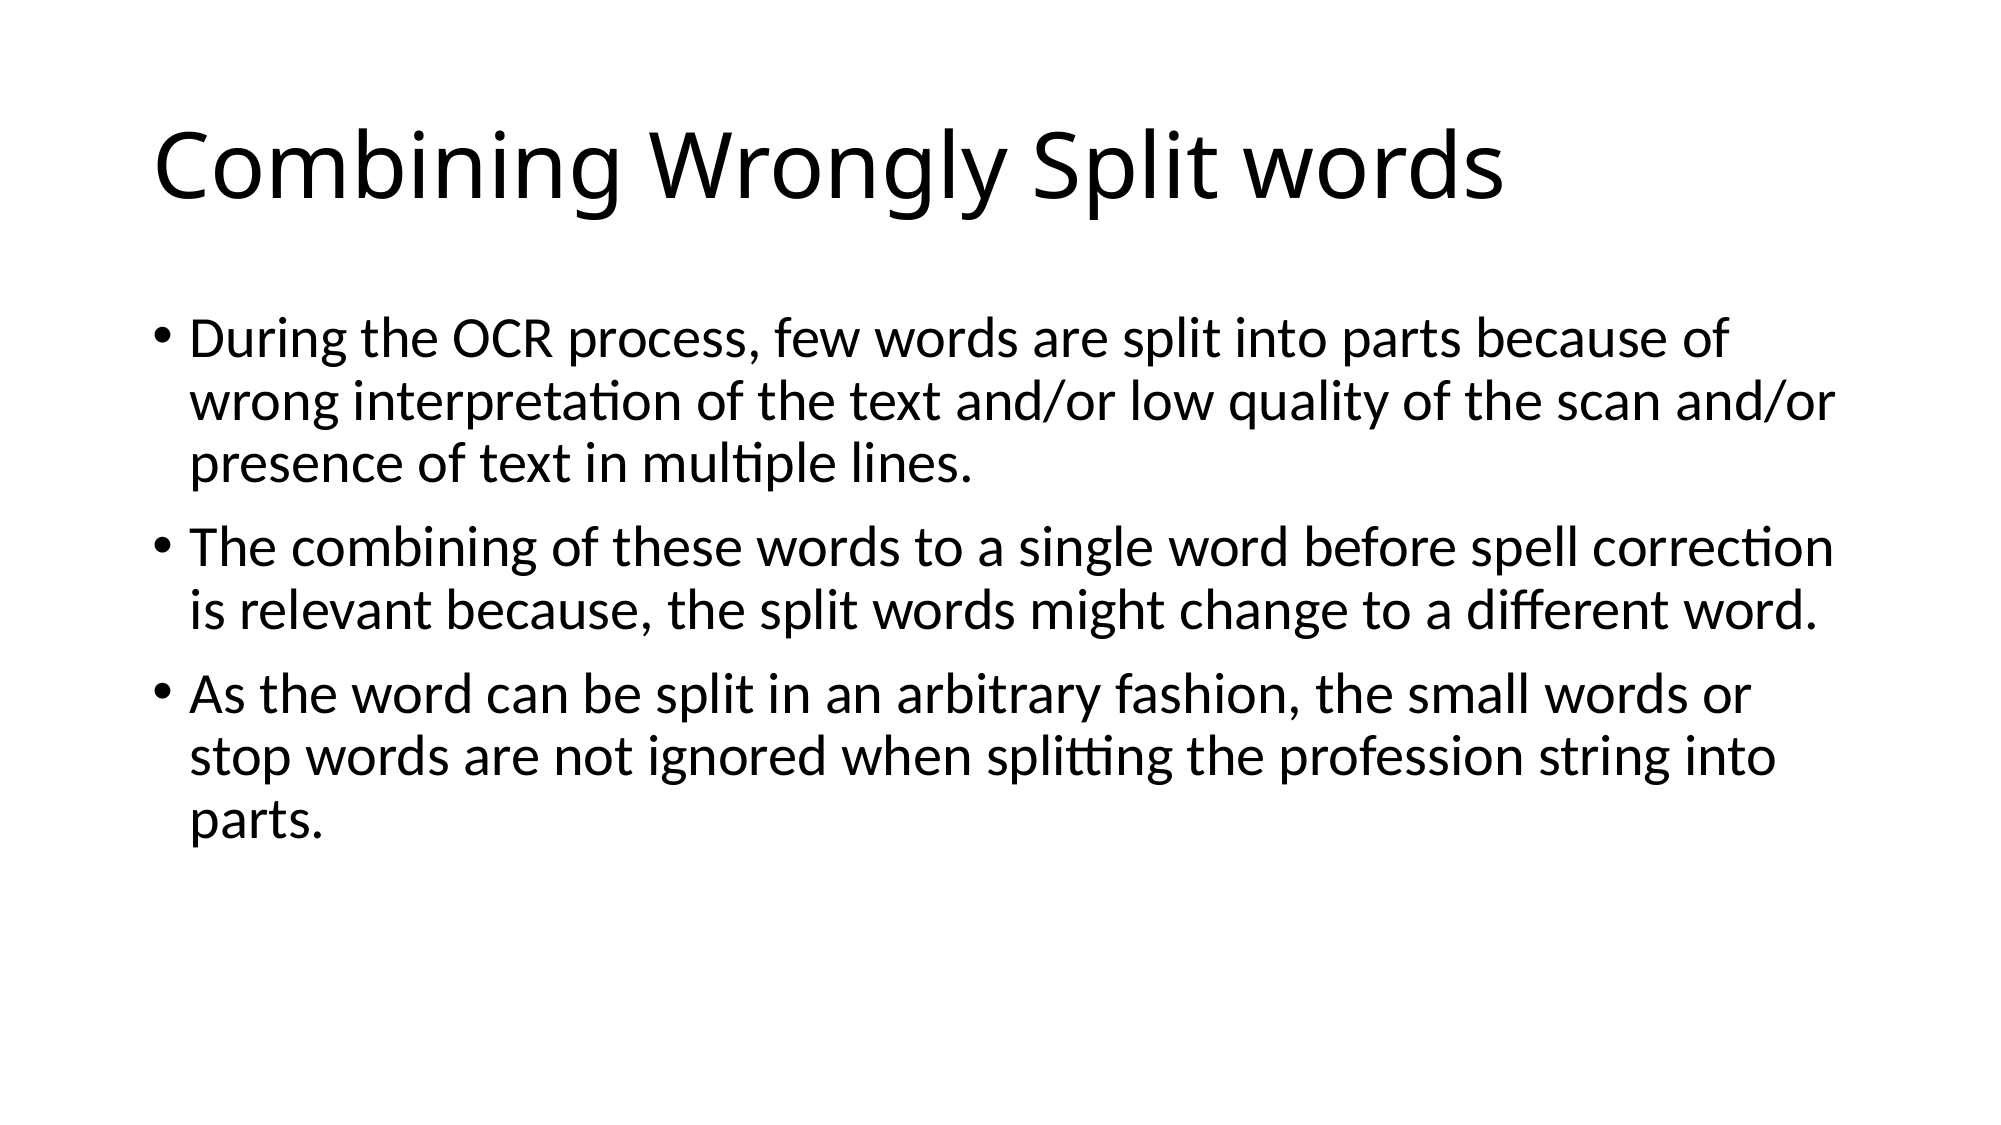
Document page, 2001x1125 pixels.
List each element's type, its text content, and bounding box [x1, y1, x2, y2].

list During the OCR process, few words are split into parts because of wrong interpretation of the text and/or low quality of the scan and/or presence of text in multiple lines. The combining of these words to a single word before spell correction is relevant because, the split words might change to a different word. As the word can be split in an arbitrary fashion, the small words or stop words are not ignored when splitting the profession string into parts. [137, 299, 1863, 1014]
title Combining Wrongly Split words [137, 59, 1863, 278]
